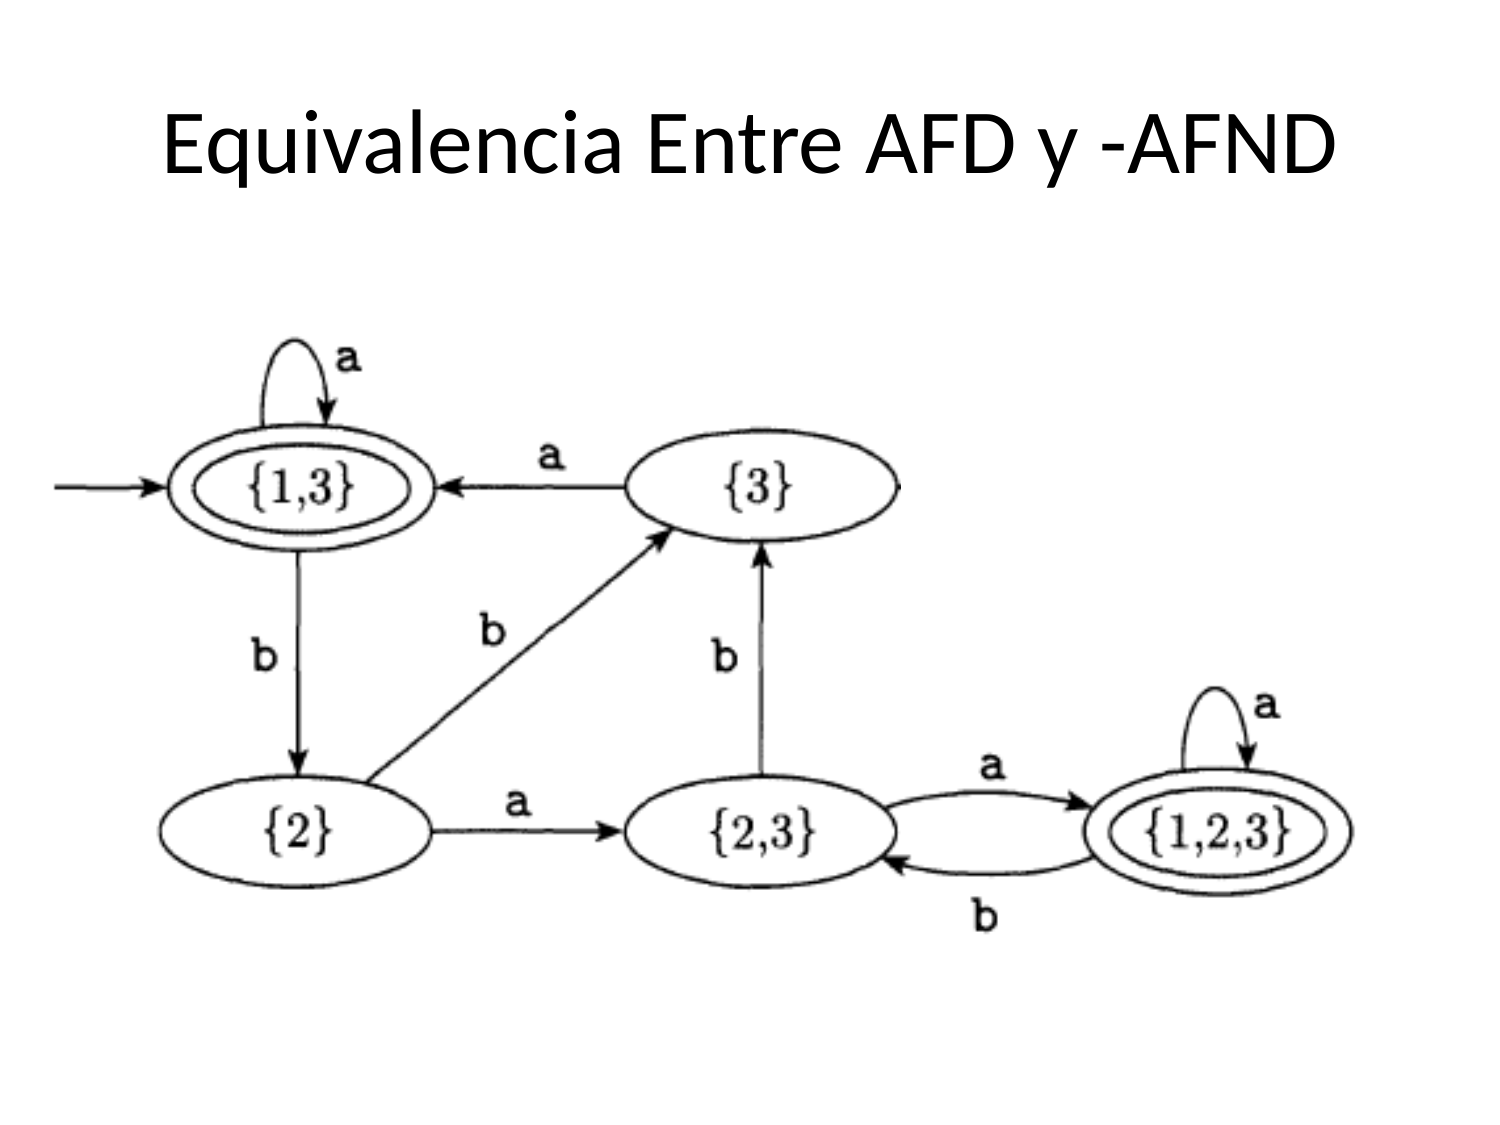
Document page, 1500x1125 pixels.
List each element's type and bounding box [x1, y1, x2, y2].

picture [29, 314, 1427, 953]
